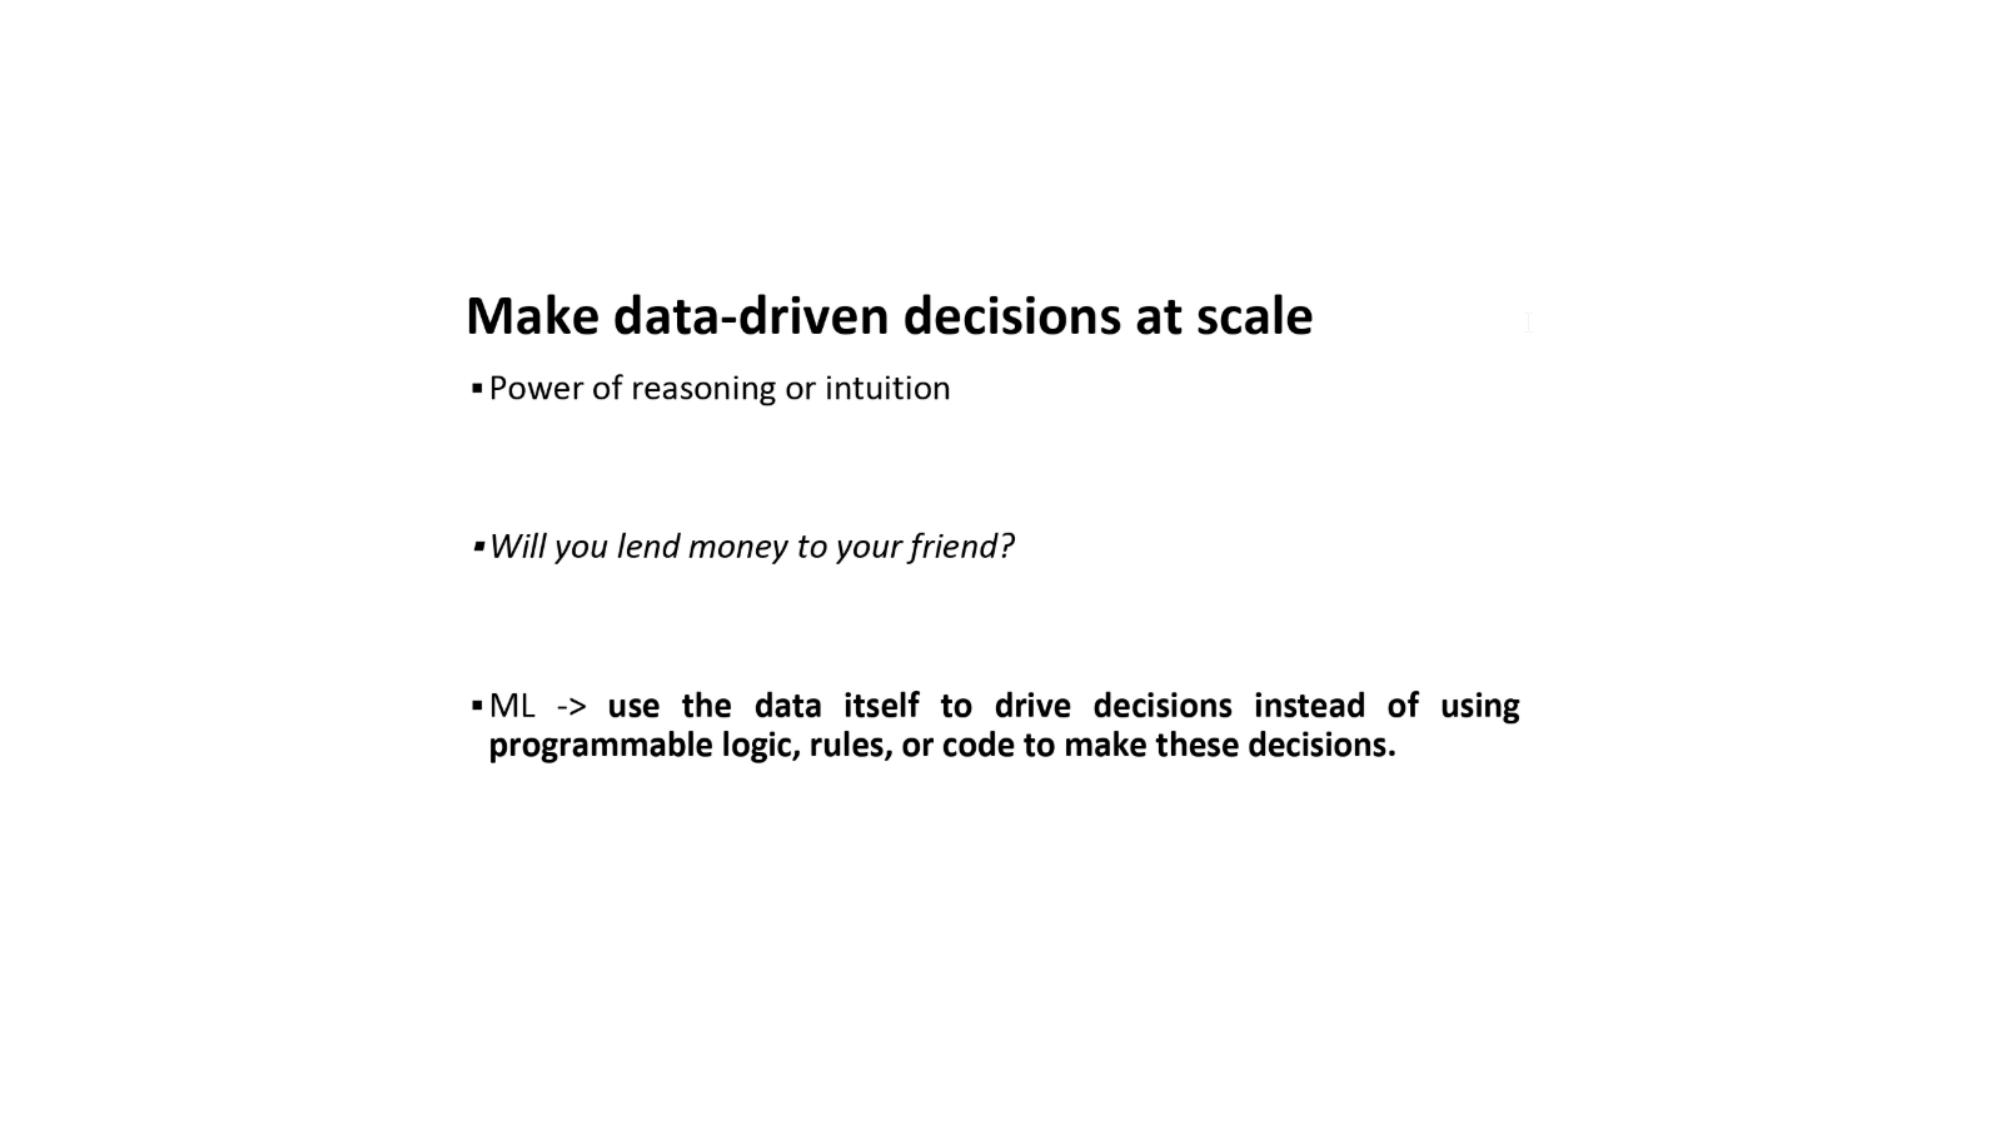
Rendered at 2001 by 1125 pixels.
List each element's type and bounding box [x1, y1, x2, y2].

picture [412, 250, 1588, 875]
